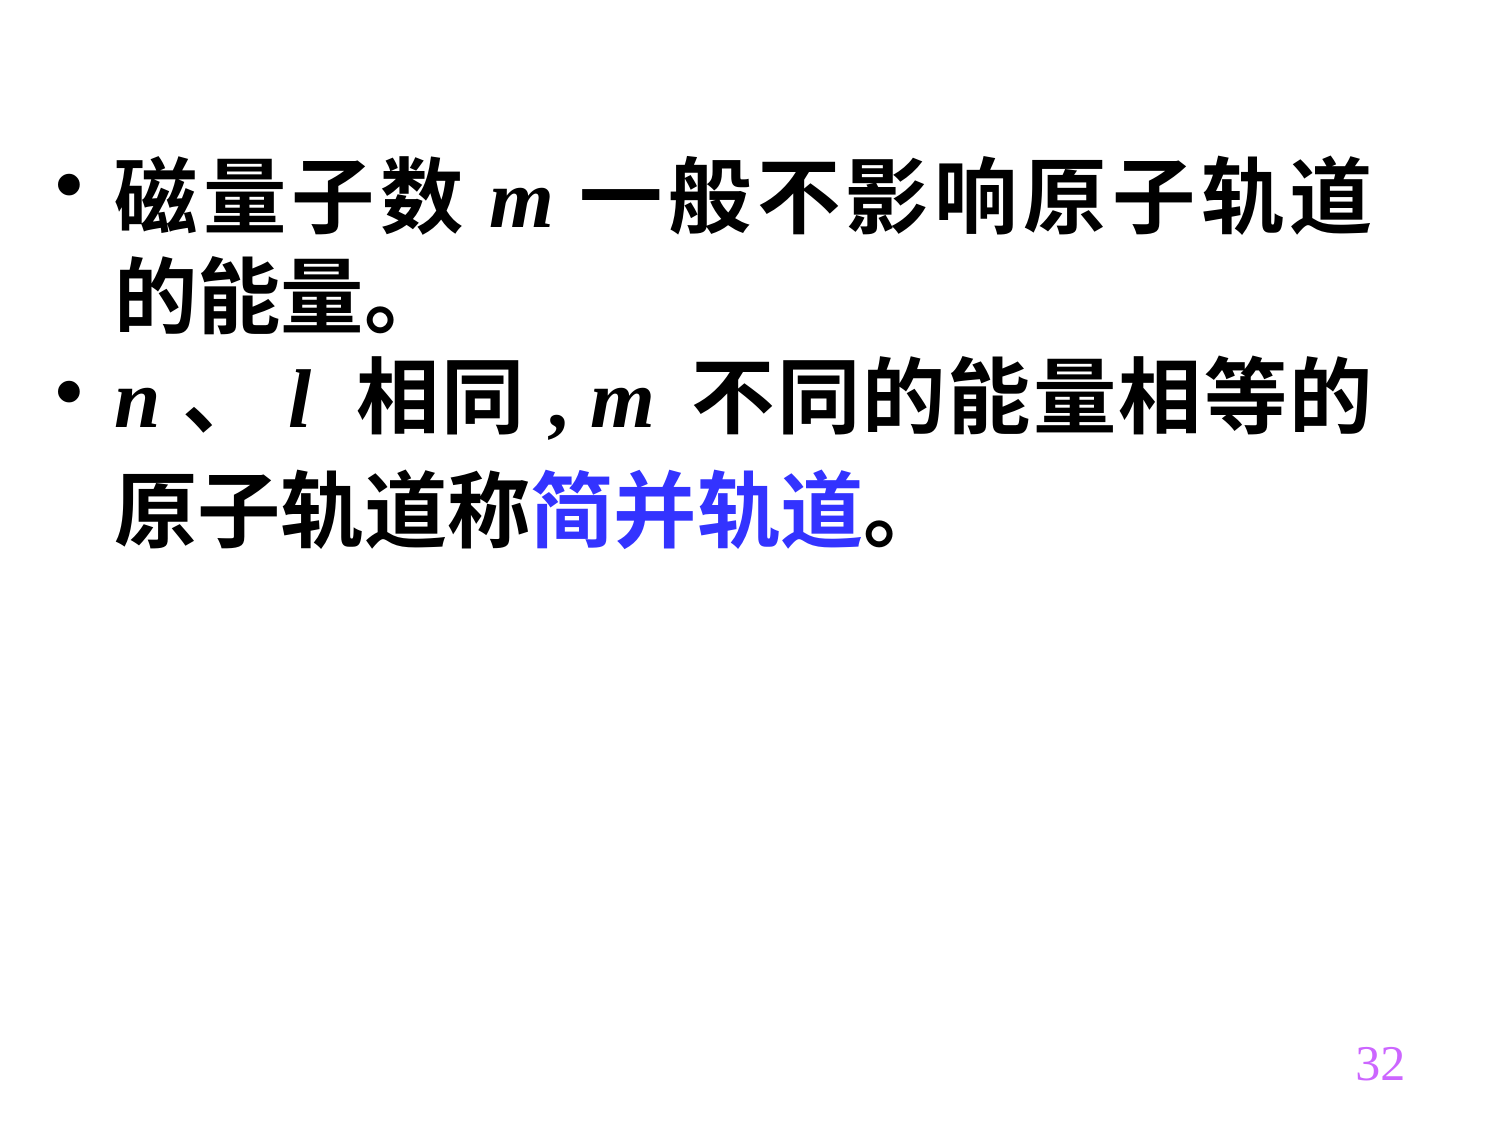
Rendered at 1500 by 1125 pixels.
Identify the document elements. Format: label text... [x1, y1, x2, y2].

text_box 磁量子数m一般不影响原子轨道的能量。 n、l 相同, m 不同的能量相等的原子轨道称简并轨道。 [41, 137, 1388, 566]
